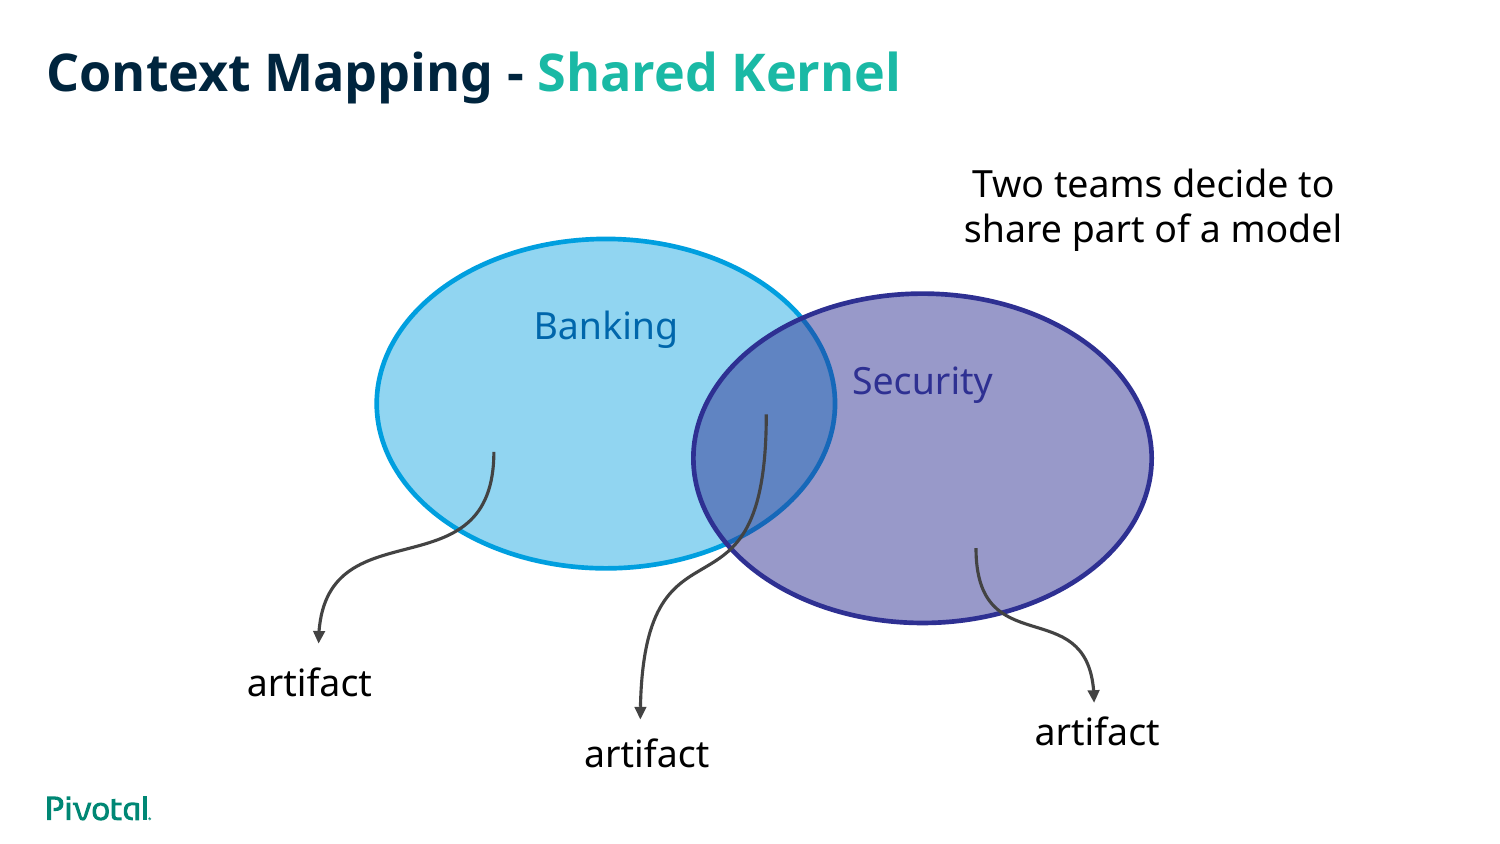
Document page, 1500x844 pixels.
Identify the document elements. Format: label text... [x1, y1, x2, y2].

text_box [550, 503, 857, 630]
text_box artifact [89, 634, 530, 730]
text_box Banking [376, 238, 802, 563]
title Context Mapping - Shared Kernel [31, 24, 1453, 90]
text_box Two teams decide to share part of a model [933, 136, 1374, 273]
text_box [957, 566, 1113, 685]
text_box artifact [877, 682, 1318, 778]
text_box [310, 459, 503, 636]
text_box artifact [426, 705, 867, 801]
text_box Security [693, 293, 1152, 623]
